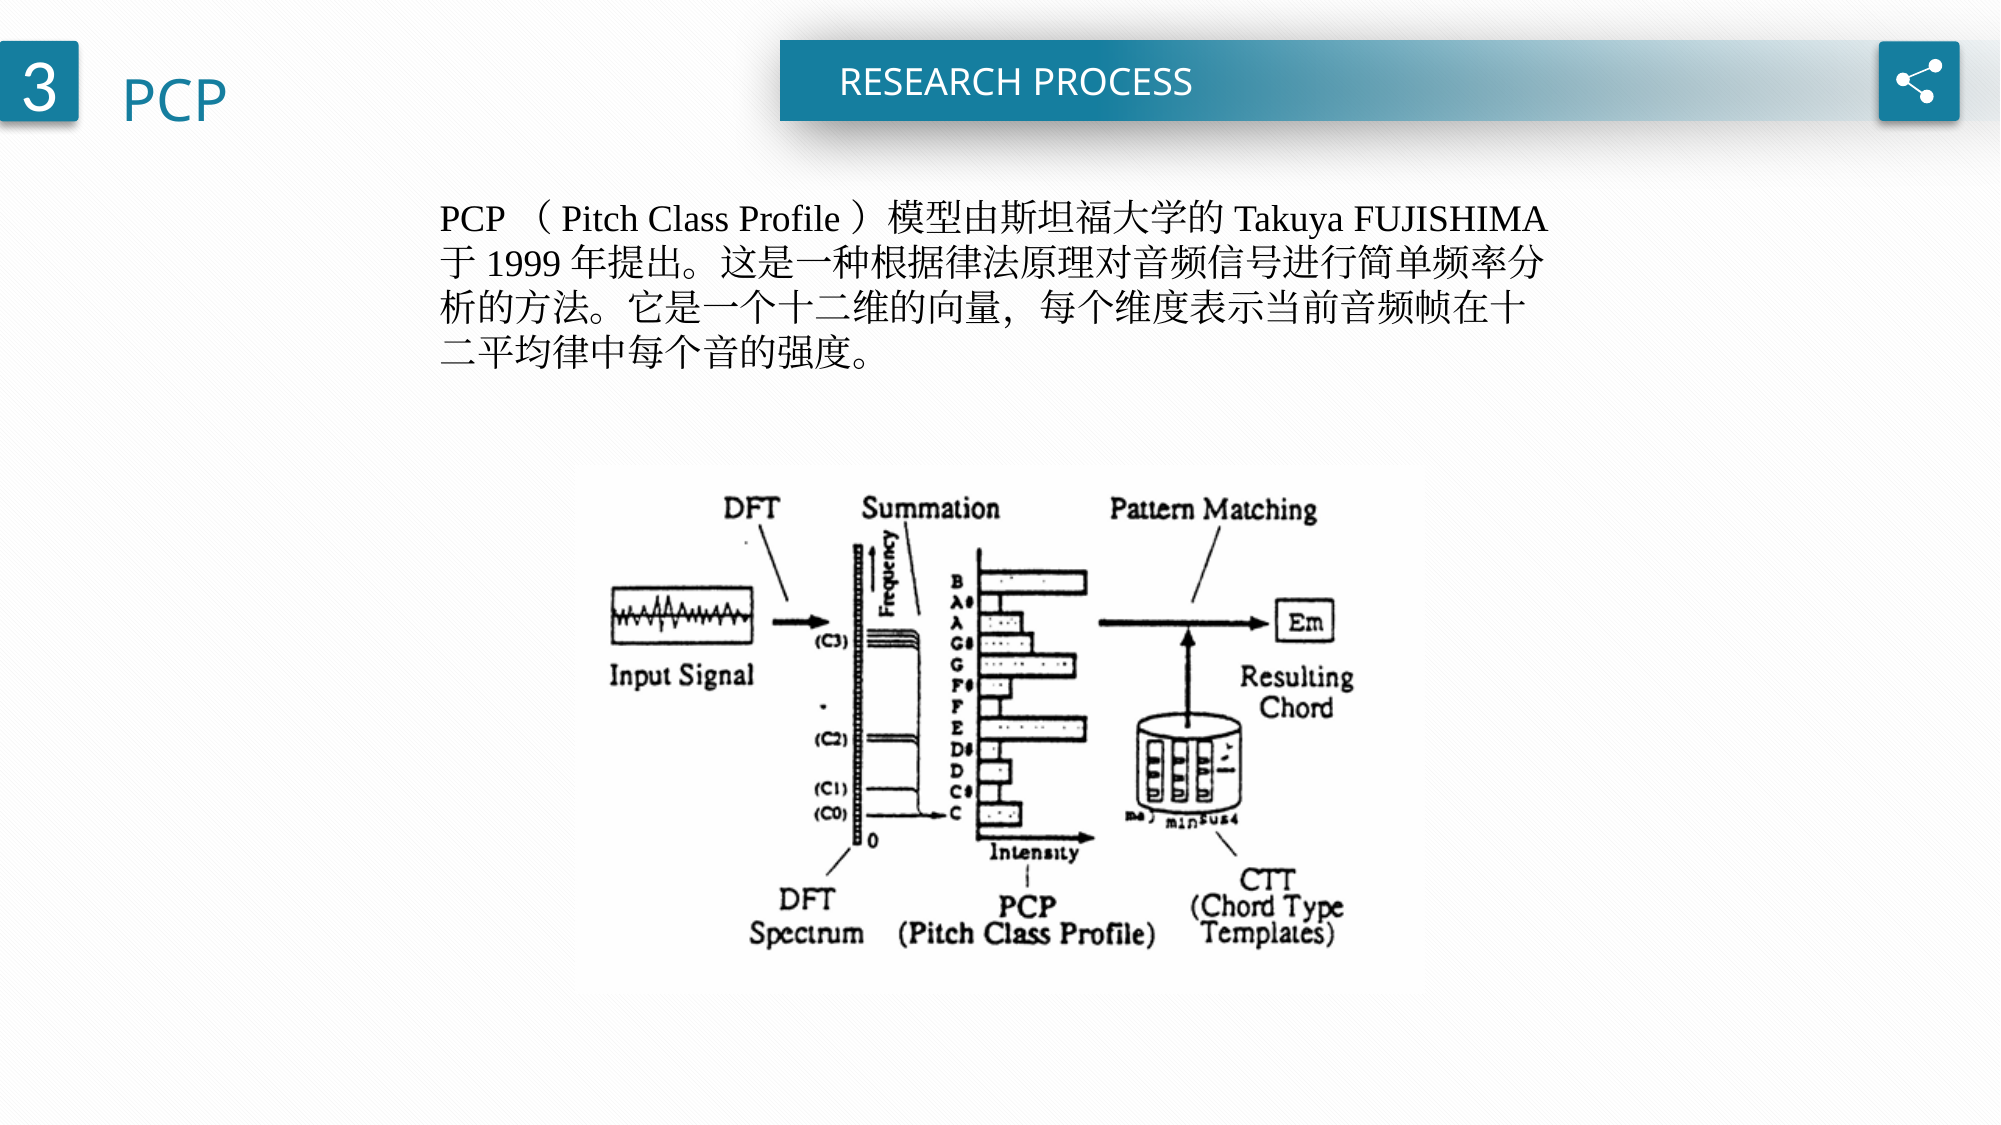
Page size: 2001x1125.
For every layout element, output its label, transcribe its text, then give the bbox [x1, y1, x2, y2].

text_box [1959, 40, 2000, 121]
text_box PCP [106, 20, 244, 141]
text_box 3 [0, 39, 80, 123]
text_box [779, 40, 1880, 121]
text_box [1896, 58, 1943, 104]
picture [575, 465, 1425, 994]
text_box PCP（Pitch Class Profile）模型由斯坦福大学的Takuya FUJISHIMA于1999年提出。这是一种根据律法原理对音频信号进行简单频率分析的方法。它是一个十二维的向量，每个维度表示当前音频帧在十二平均律中每个音的强度。 [424, 186, 1576, 382]
text_box RESEARCH PROCESS [823, 50, 1209, 111]
text_box [1877, 40, 1961, 122]
